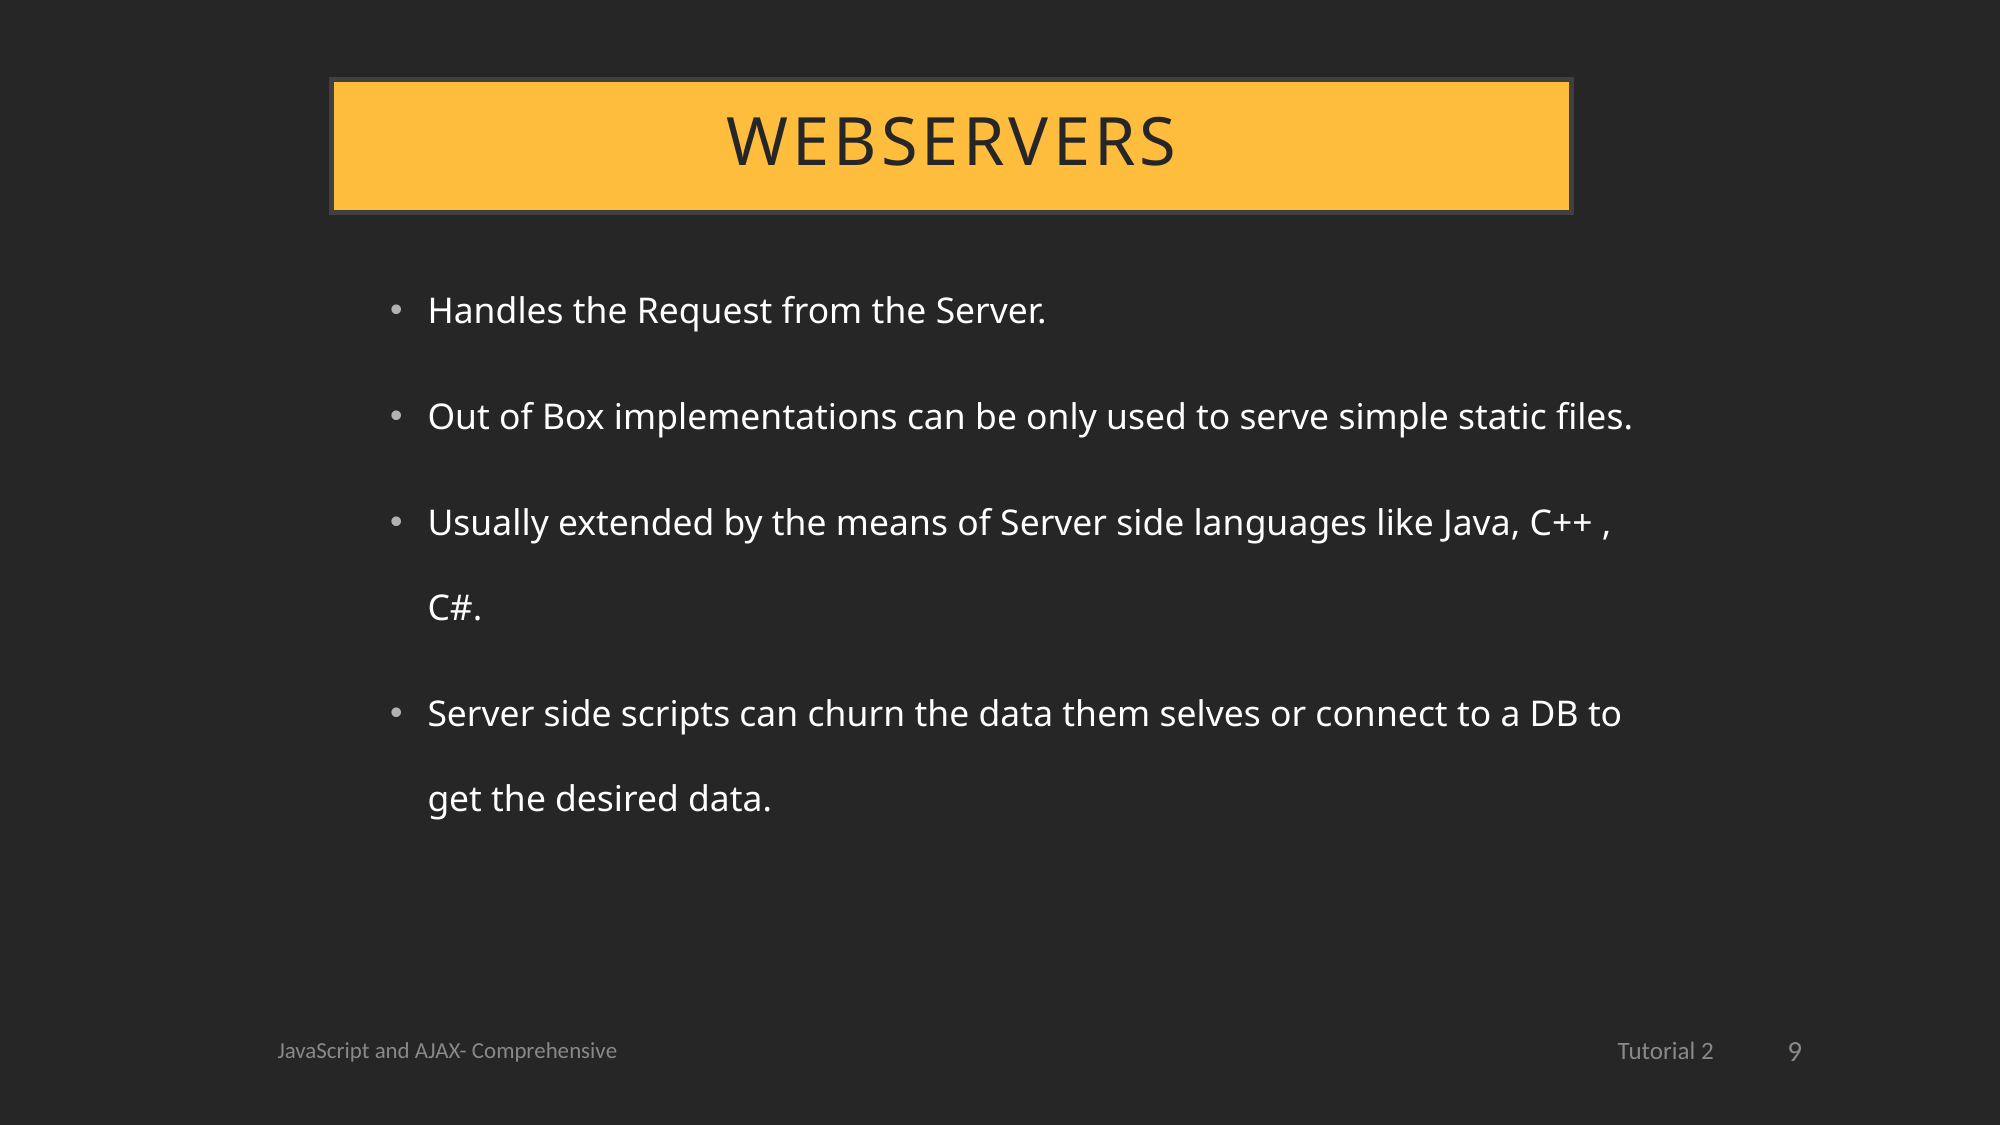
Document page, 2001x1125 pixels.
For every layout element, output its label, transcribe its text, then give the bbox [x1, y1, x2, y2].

slide_number Tutorial 2 [1283, 1023, 1735, 1077]
list Handles the Request from the Server. Out of Box implementations can be only used to serve simple static files. Usually extended by the means of Server side languages like Java, C++ , C#. Server side scripts can churn the data them selves or connect to a DB to get the desired data. [375, 174, 1663, 1005]
title Webservers [329, 77, 1574, 215]
footer JavaScript and AJAX- Comprehensive [262, 1023, 1231, 1076]
slide_number 9 [1764, 1019, 1825, 1080]
